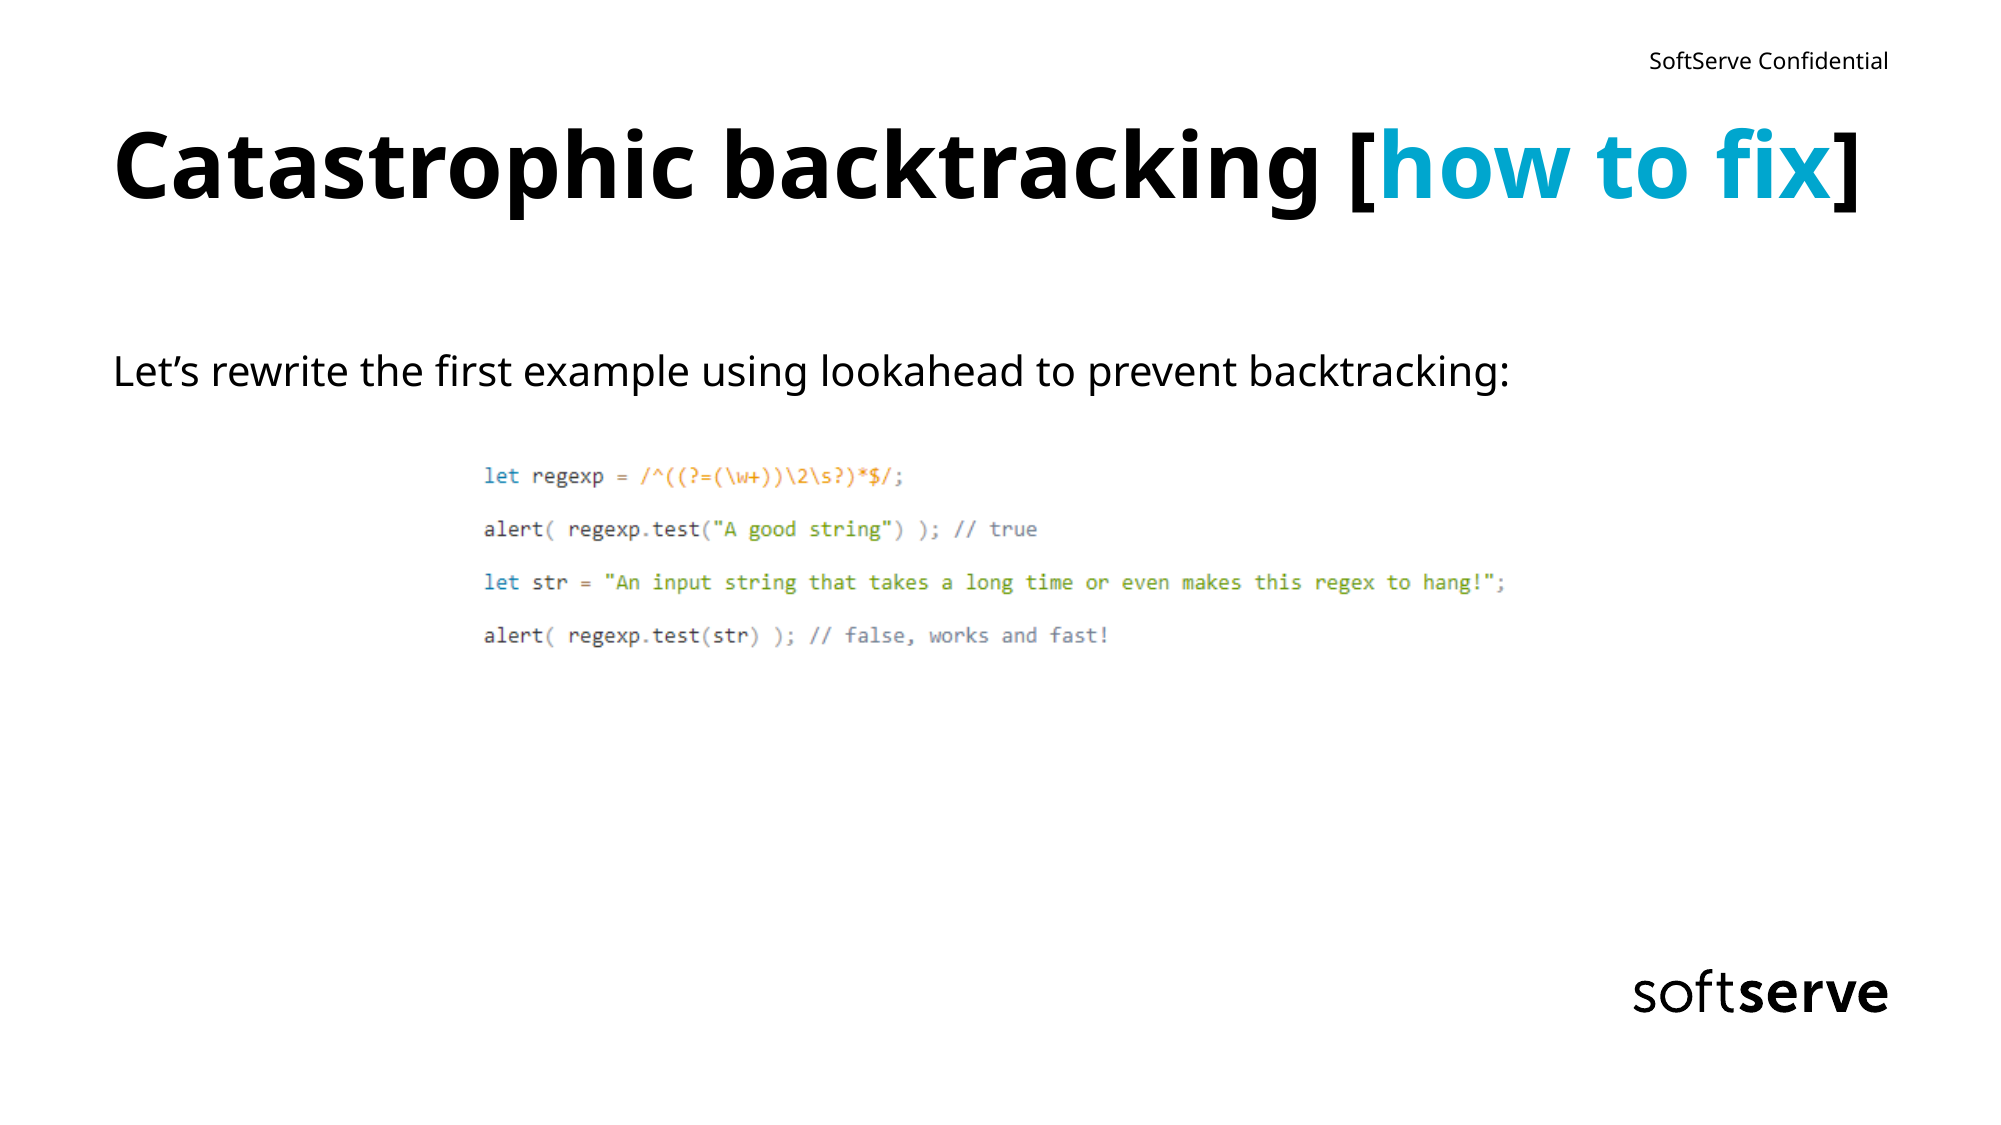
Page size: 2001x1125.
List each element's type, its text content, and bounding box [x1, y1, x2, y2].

list Let’s rewrite the first example using lookahead to prevent backtracking: [112, 337, 1888, 900]
picture [472, 441, 1528, 671]
title Catastrophic backtracking [how to fix] [112, 112, 1888, 225]
